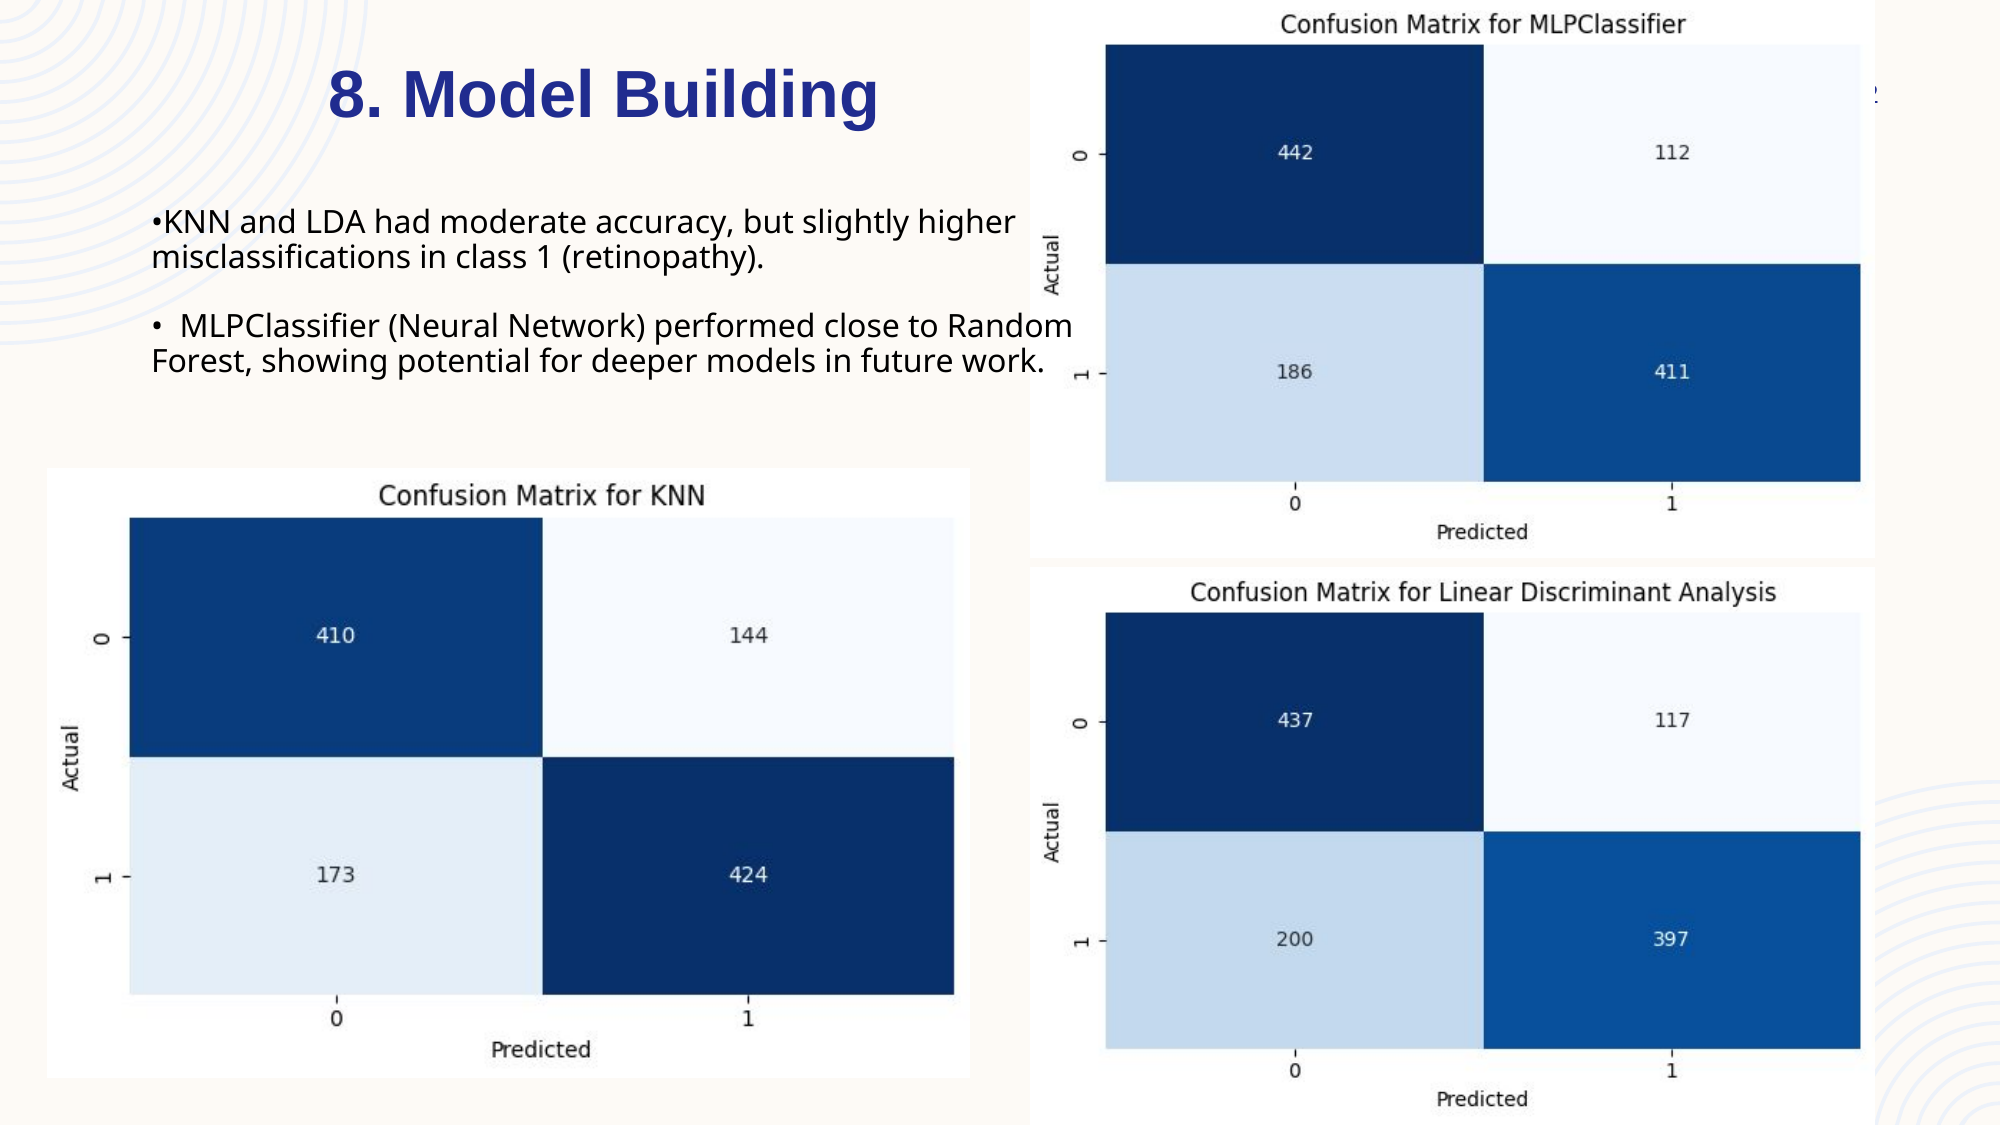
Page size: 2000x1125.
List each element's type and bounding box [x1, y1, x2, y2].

picture [1030, 567, 1875, 1125]
text_box [151, 303, 1084, 382]
picture [48, 468, 970, 1078]
picture [1030, 0, 1875, 558]
text_box [1875, 77, 1879, 112]
text_box [329, 57, 882, 132]
text_box [151, 199, 1027, 278]
